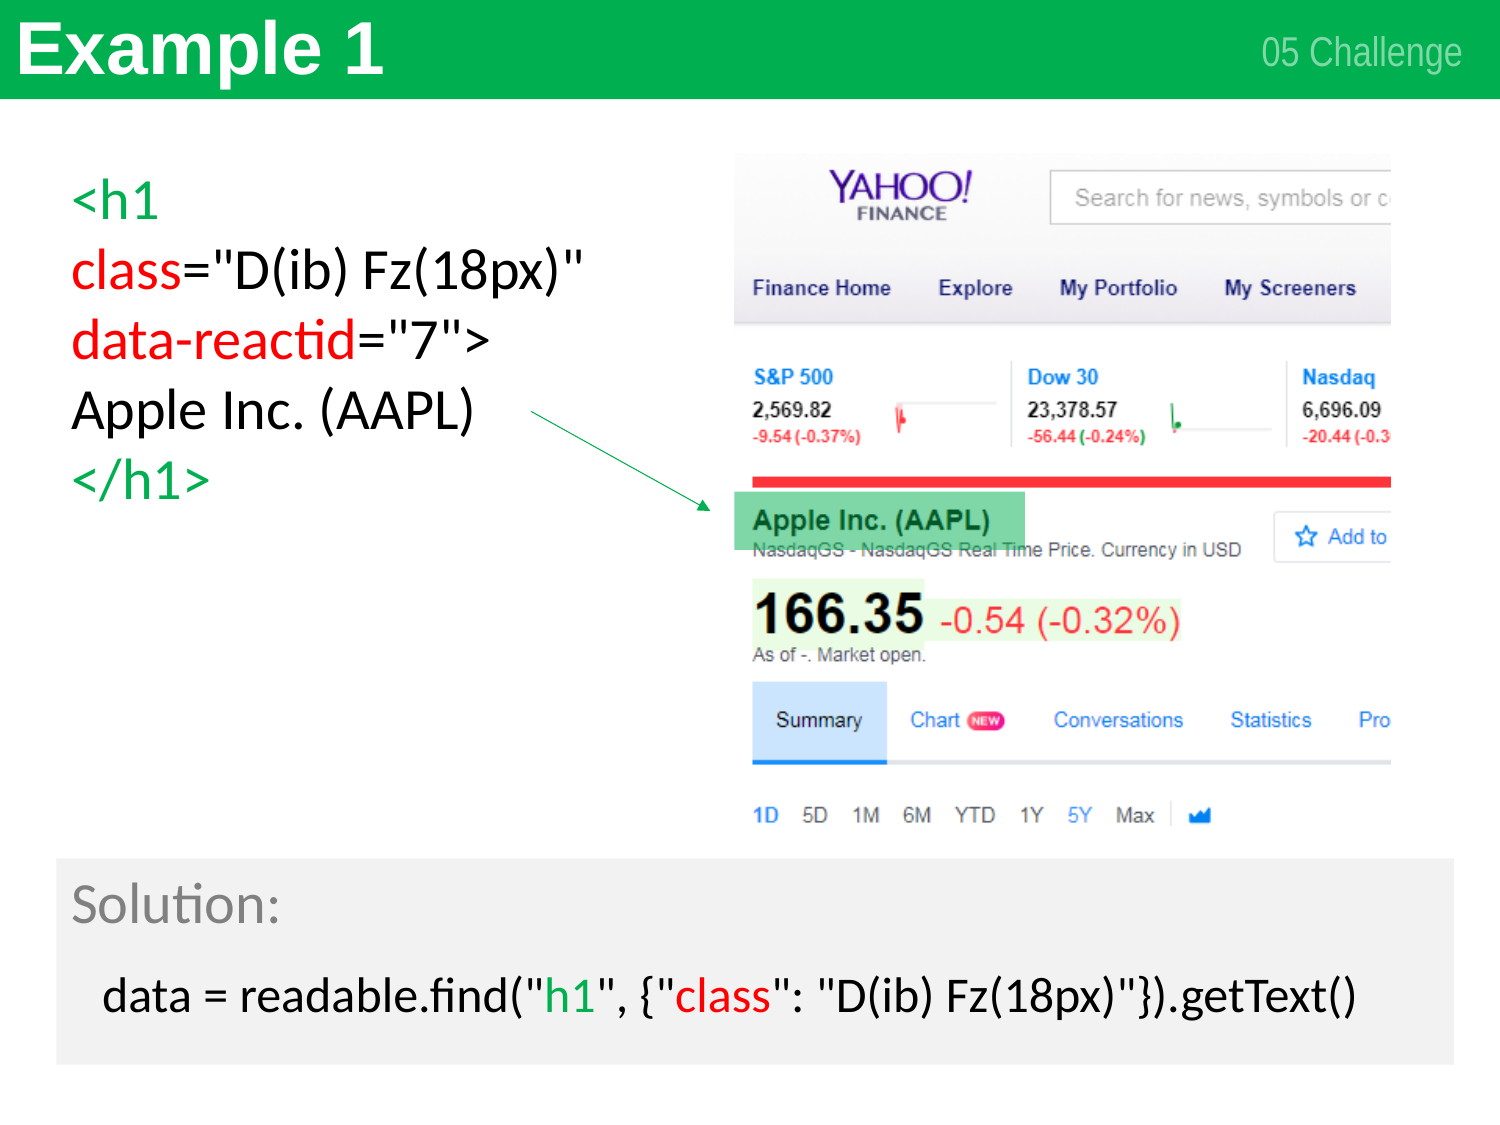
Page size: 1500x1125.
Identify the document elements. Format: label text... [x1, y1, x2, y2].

title Example 1 [0, 0, 1294, 100]
text_box data = readable.find("h1", {"class": "D(ib) Fz(18px)"}).getText() [75, 954, 1434, 1030]
slide_number 05 Challenge [1294, 19, 1478, 80]
text_box <h1 class="D(ib) Fz(18px)" data-reactid="7"> Apple Inc. (AAPL) </h1> [56, 153, 647, 519]
text_box Solution: [55, 857, 1455, 1066]
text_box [531, 411, 711, 511]
picture [734, 153, 1391, 826]
